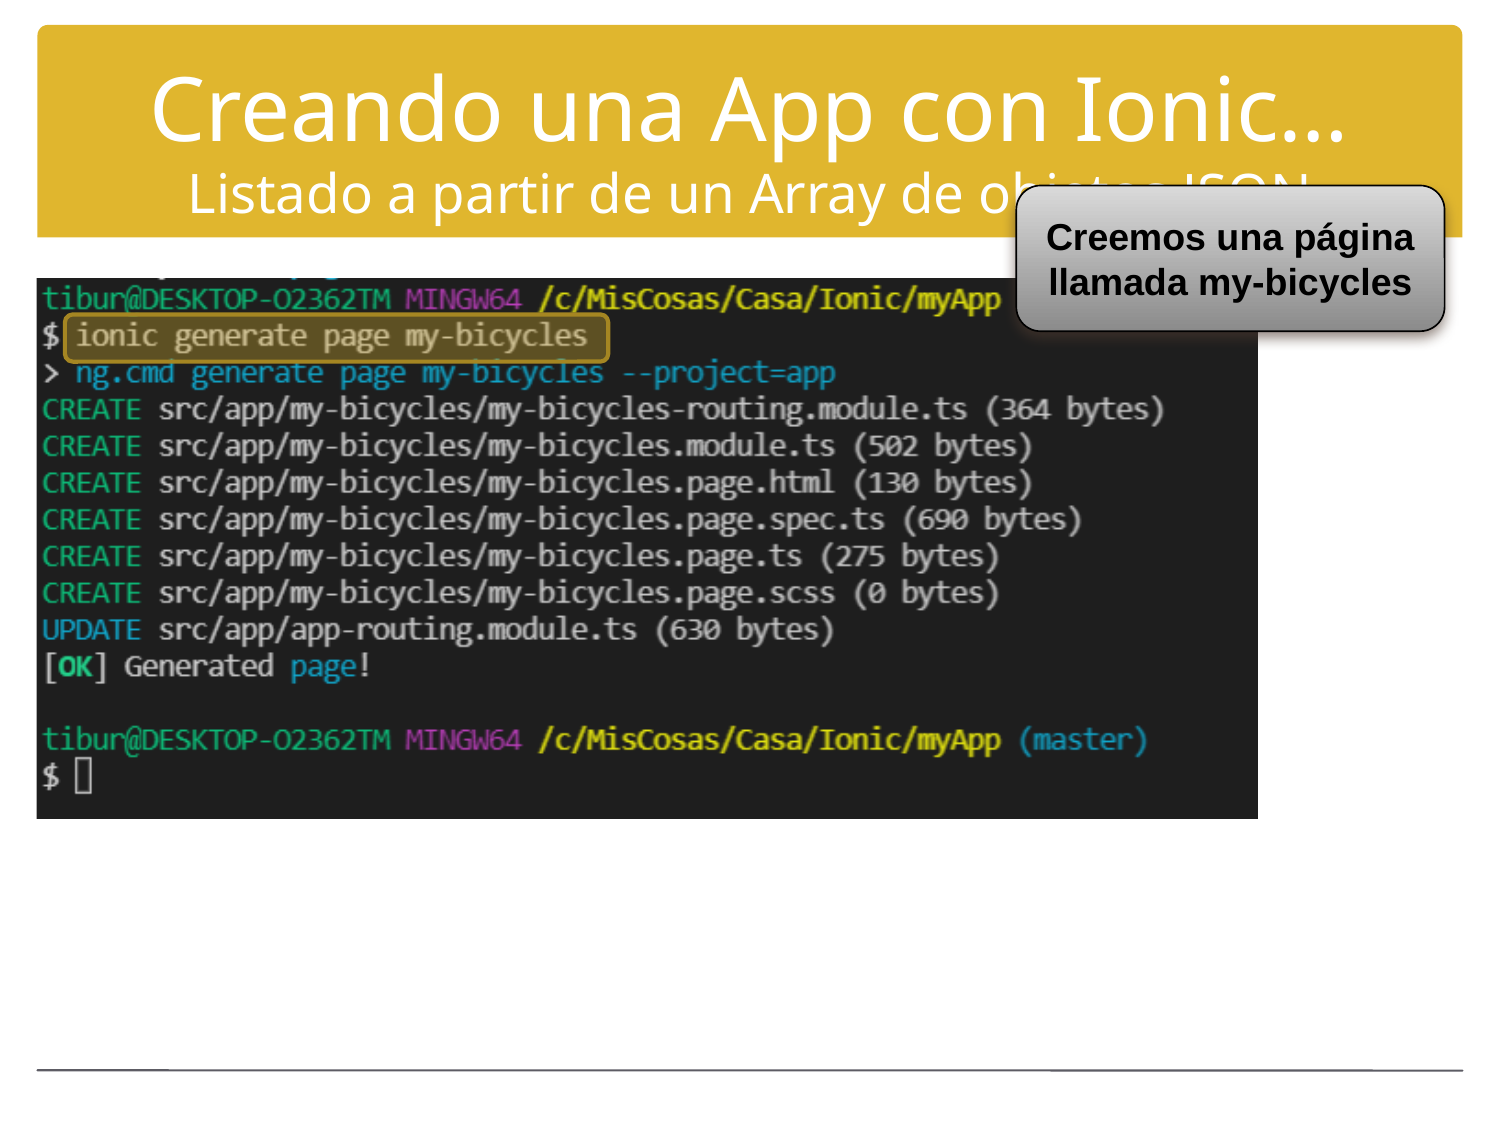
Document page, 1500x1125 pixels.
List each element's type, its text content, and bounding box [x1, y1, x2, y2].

title Creando una App con Ionic… Listado a partir de un Array de objetos JSON [50, 45, 1450, 233]
picture [36, 278, 1259, 819]
text_box Creemos una página llamada my-bicycles [1015, 184, 1446, 333]
